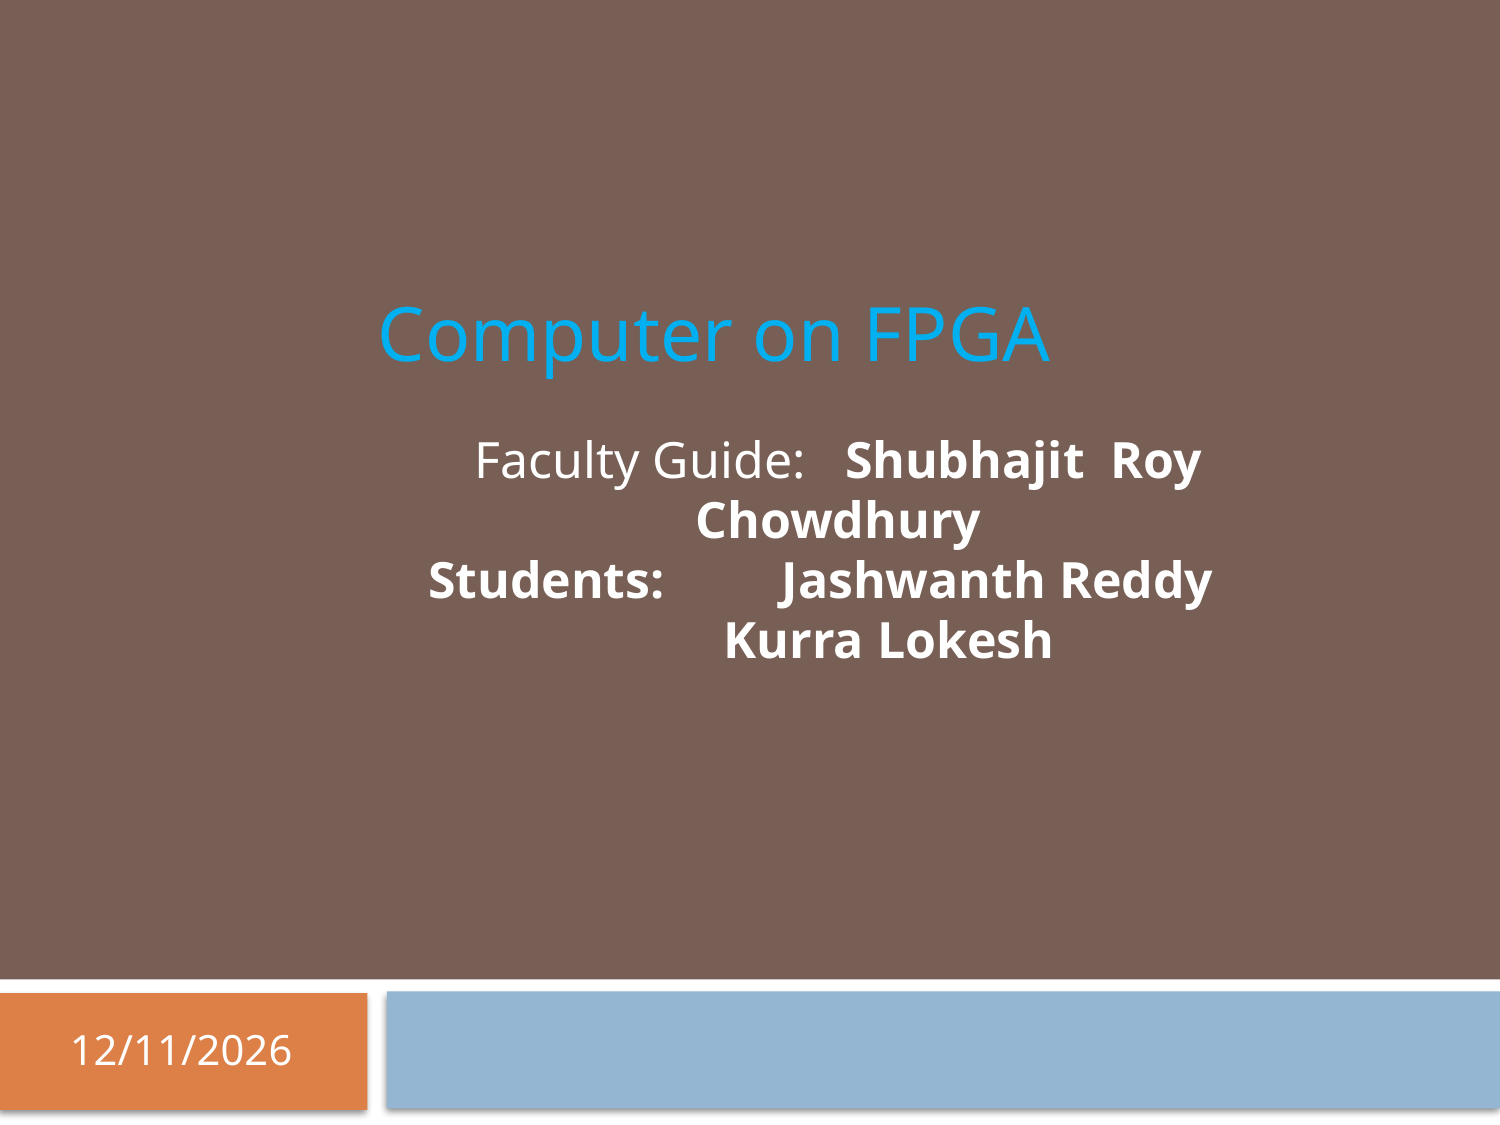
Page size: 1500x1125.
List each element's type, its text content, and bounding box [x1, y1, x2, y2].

text_box Faculty Guide: Shubhajit Roy Chowdhury Students: Jashwanth Reddy Kurra Lokesh [348, 420, 1329, 676]
text_box Computer on FPGA [242, 278, 1187, 384]
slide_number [12, 995, 350, 1108]
